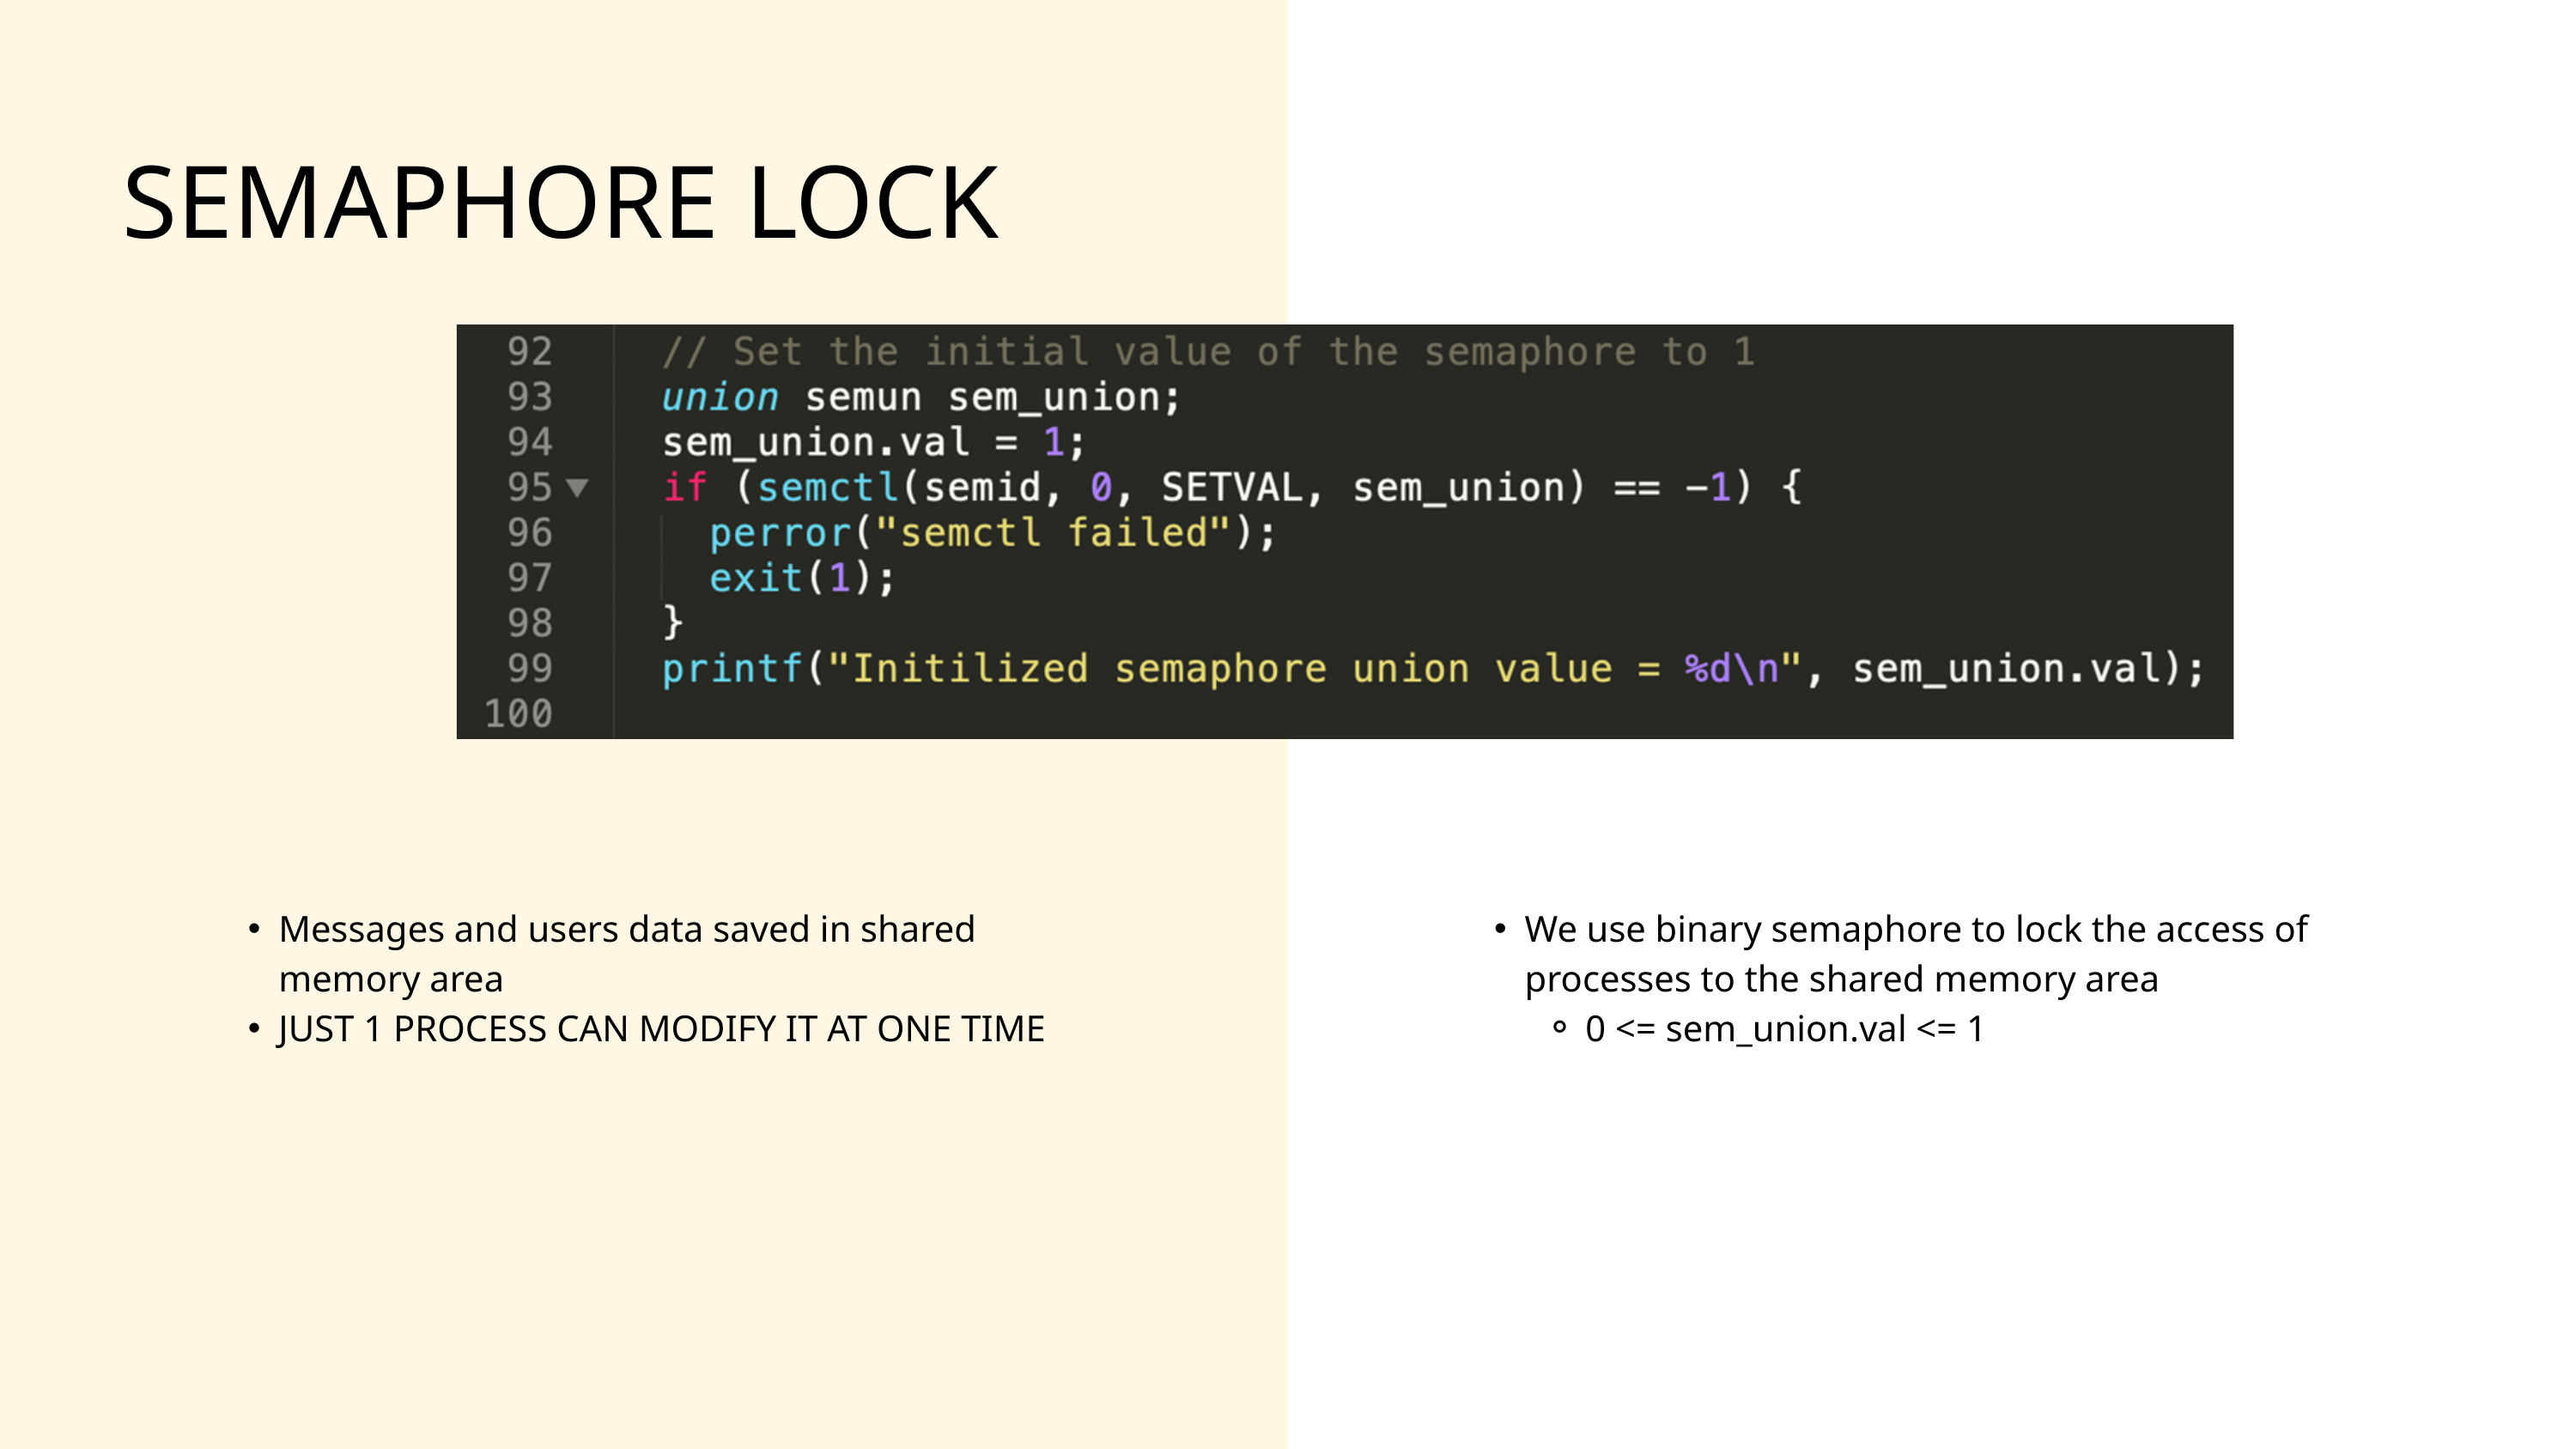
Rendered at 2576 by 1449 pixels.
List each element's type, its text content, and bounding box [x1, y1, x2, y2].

text_box We use binary semaphore to lock the access of processes to the shared memory area 0 <= sem_union.val <= 1 [1463, 899, 2360, 1100]
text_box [0, 0, 1289, 1449]
text_box [1291, 324, 2234, 739]
